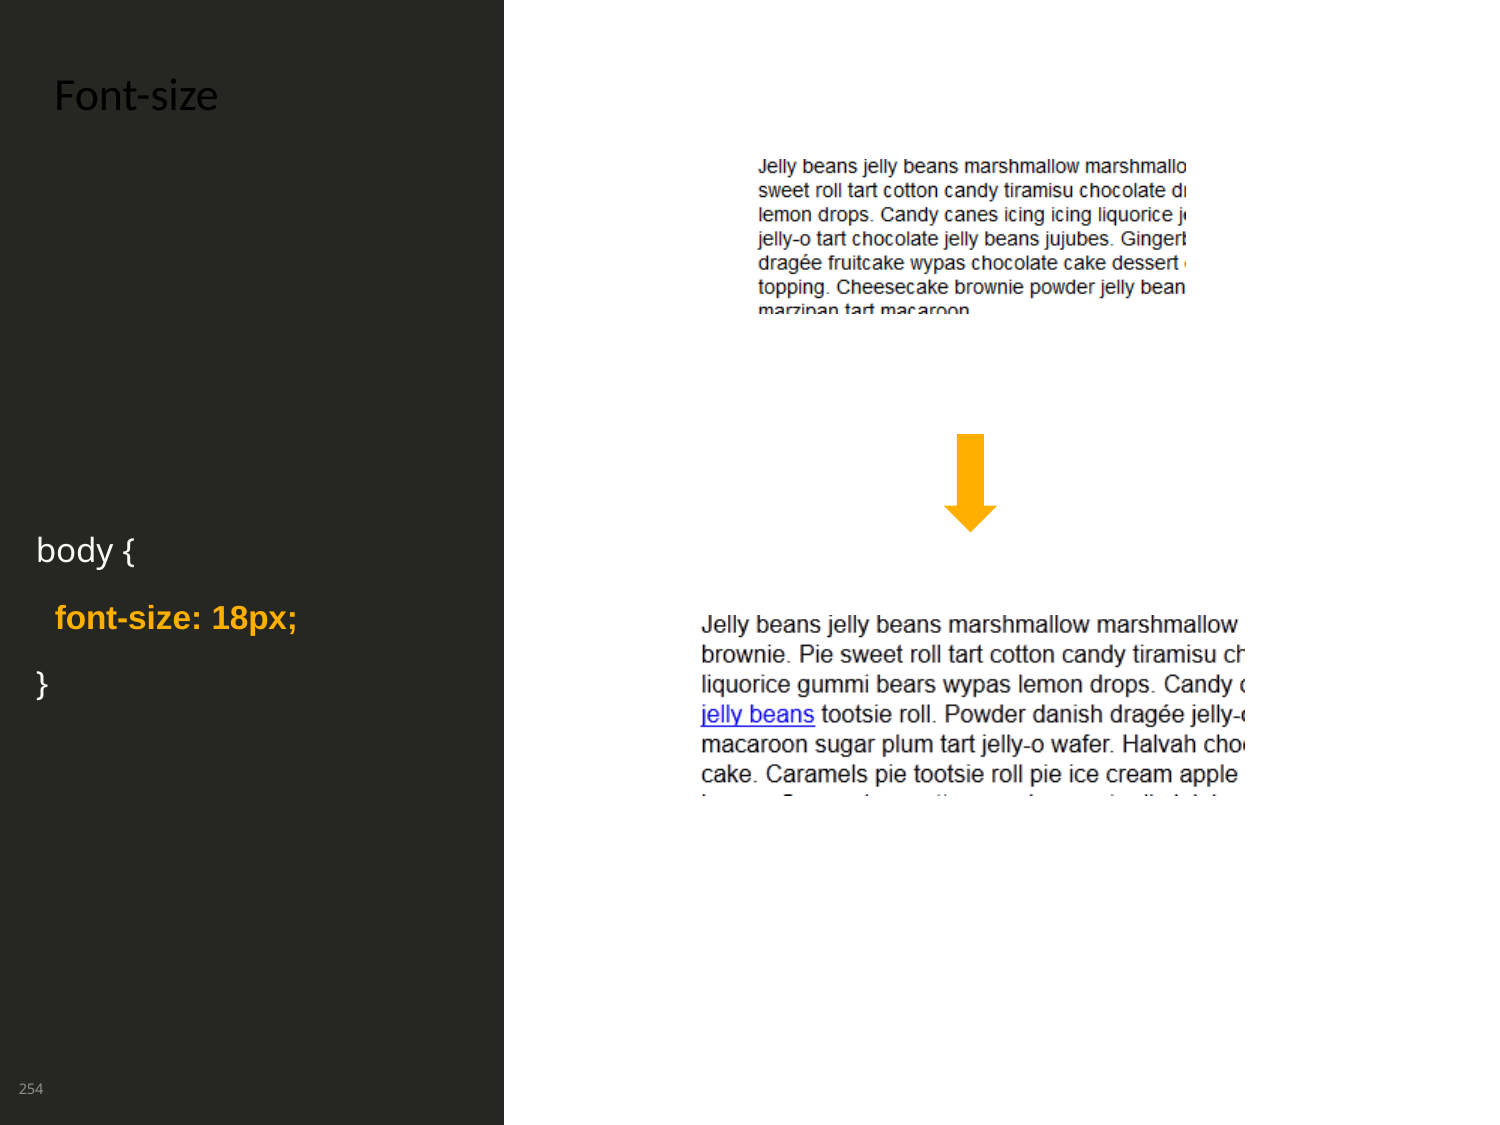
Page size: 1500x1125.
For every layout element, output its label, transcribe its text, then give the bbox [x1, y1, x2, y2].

text_box 254 [16, 1077, 46, 1098]
text_box body { font-size: 18px; } [34, 527, 307, 702]
title Font-size [34, 0, 238, 187]
text_box [943, 434, 998, 533]
picture [700, 615, 1245, 797]
picture [757, 159, 1187, 315]
text_box [0, 0, 504, 1125]
